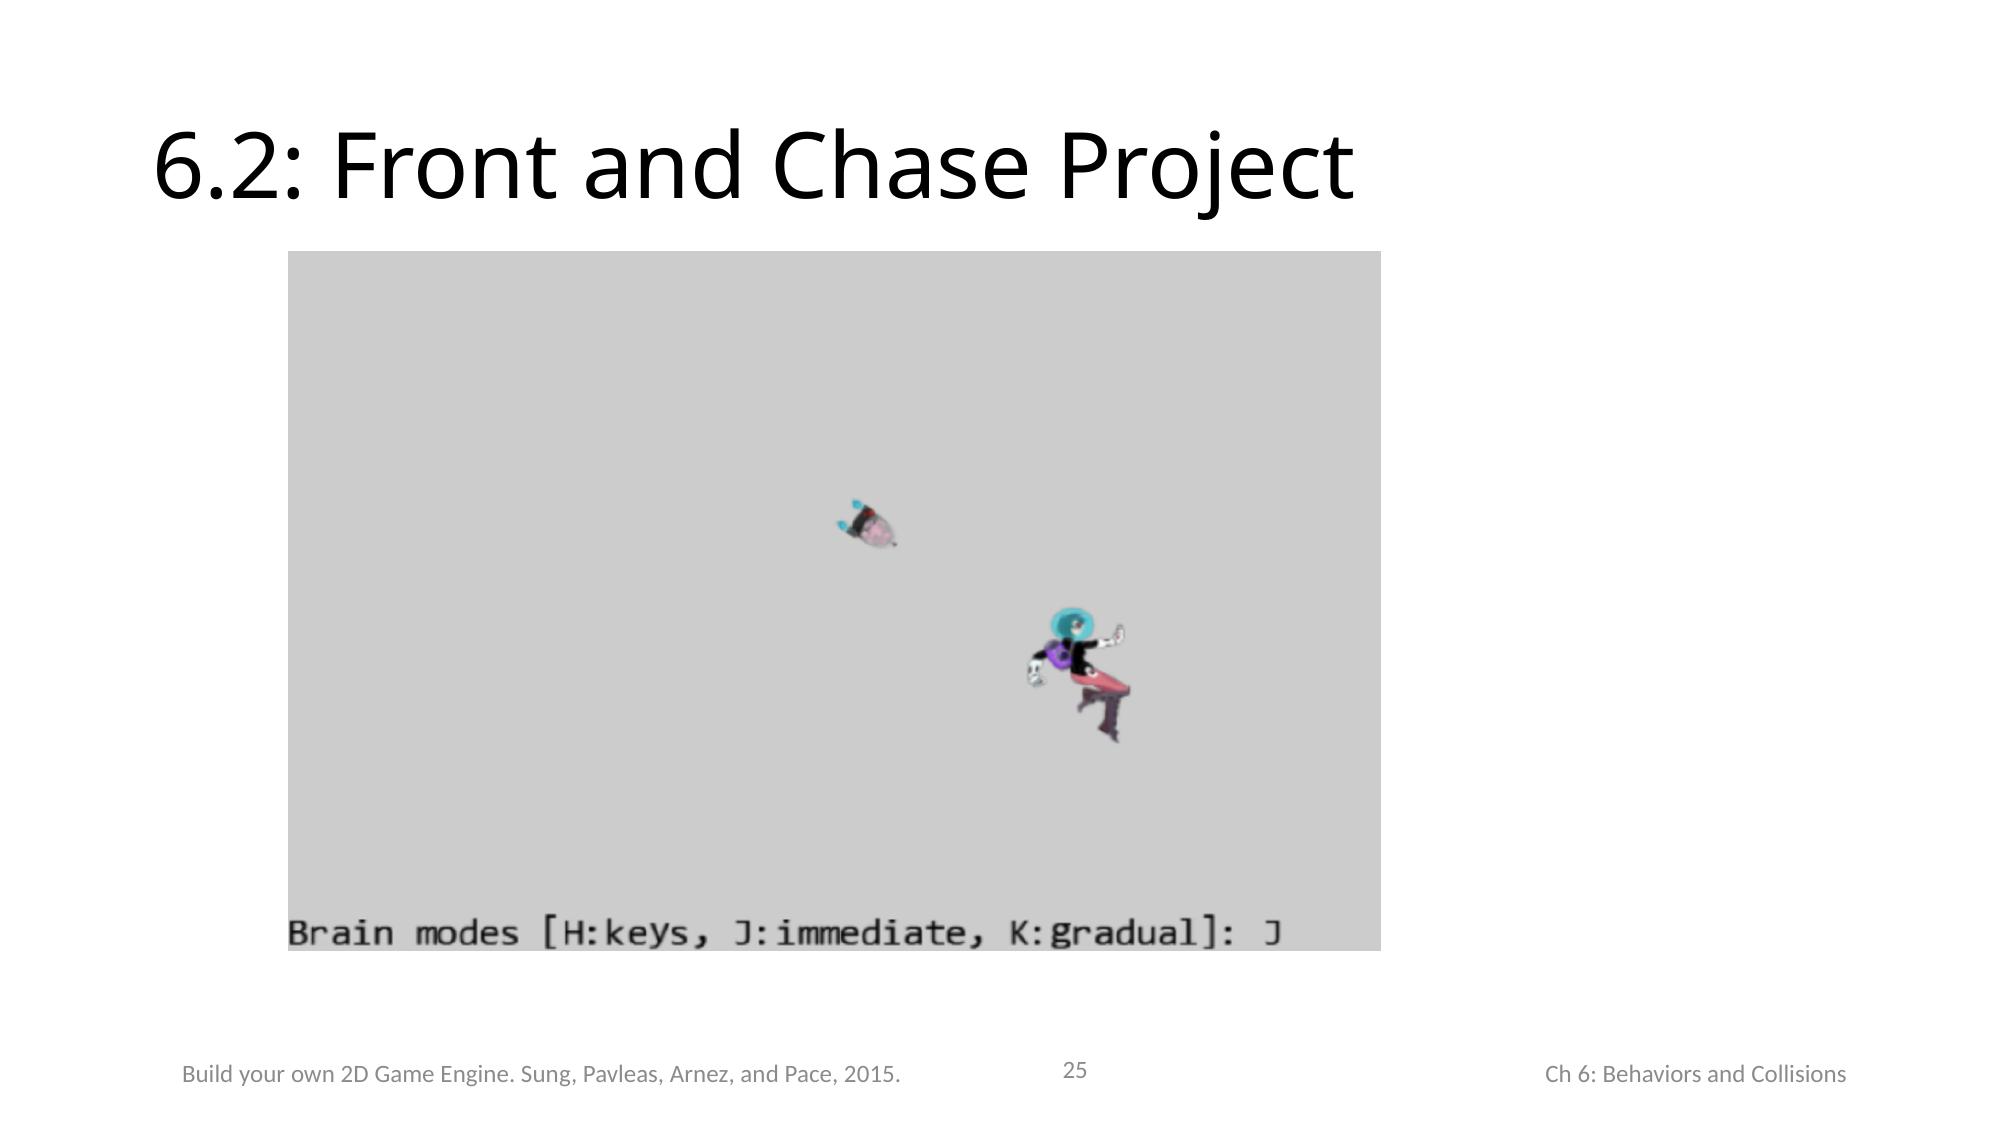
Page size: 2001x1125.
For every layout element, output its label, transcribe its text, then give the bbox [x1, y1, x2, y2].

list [277, 252, 1381, 966]
title 6.2: Front and Chase Project [137, 59, 1863, 278]
